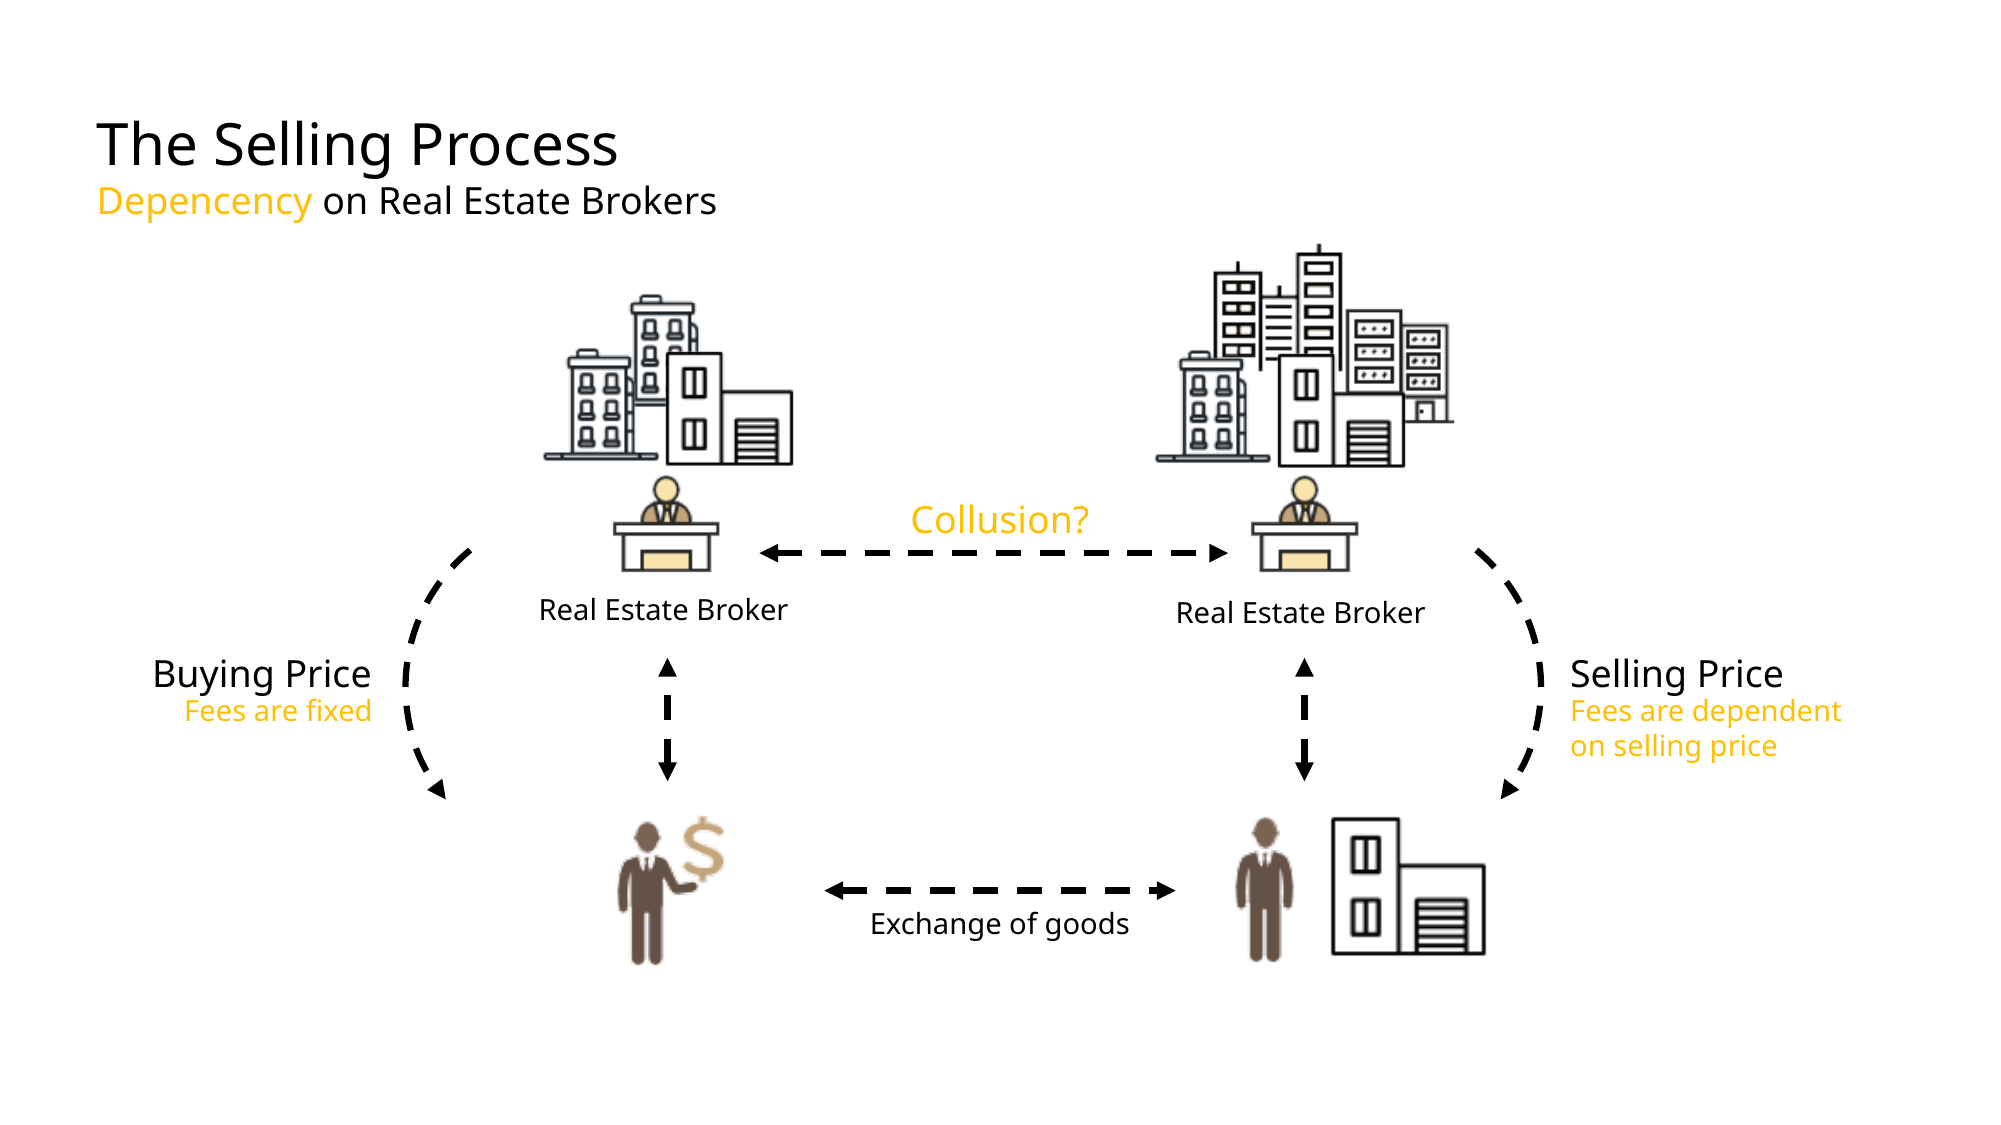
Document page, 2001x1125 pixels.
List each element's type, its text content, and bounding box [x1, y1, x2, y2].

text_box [540, 232, 1460, 583]
text_box Real Estate Broker [1127, 586, 1445, 637]
text_box Real Estate Broker [499, 583, 845, 634]
text_box Buying Price [137, 642, 491, 702]
text_box [1363, 549, 1542, 800]
text_box Fees are fixed [101, 685, 456, 735]
text_box Fees are dependent on selling price [1555, 685, 1909, 770]
text_box The Selling Process Depencency on Real Estate Brokers [81, 99, 1196, 230]
text_box [411, 549, 583, 800]
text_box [603, 807, 1493, 970]
text_box Selling Price [1555, 642, 1909, 685]
